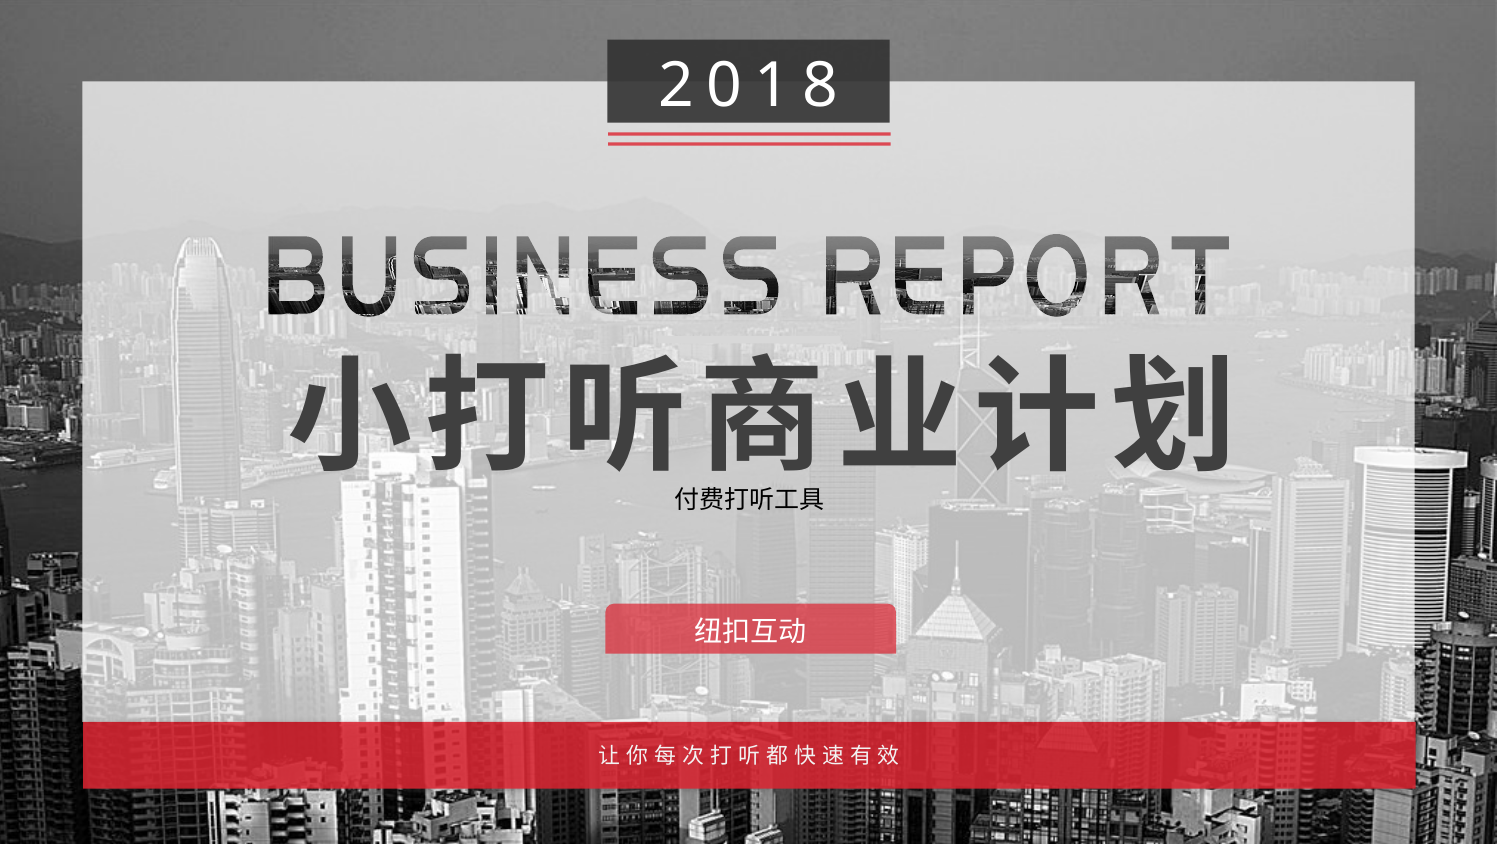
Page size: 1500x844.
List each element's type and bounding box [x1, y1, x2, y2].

picture [0, 0, 1500, 844]
text_box [81, 39, 1416, 789]
